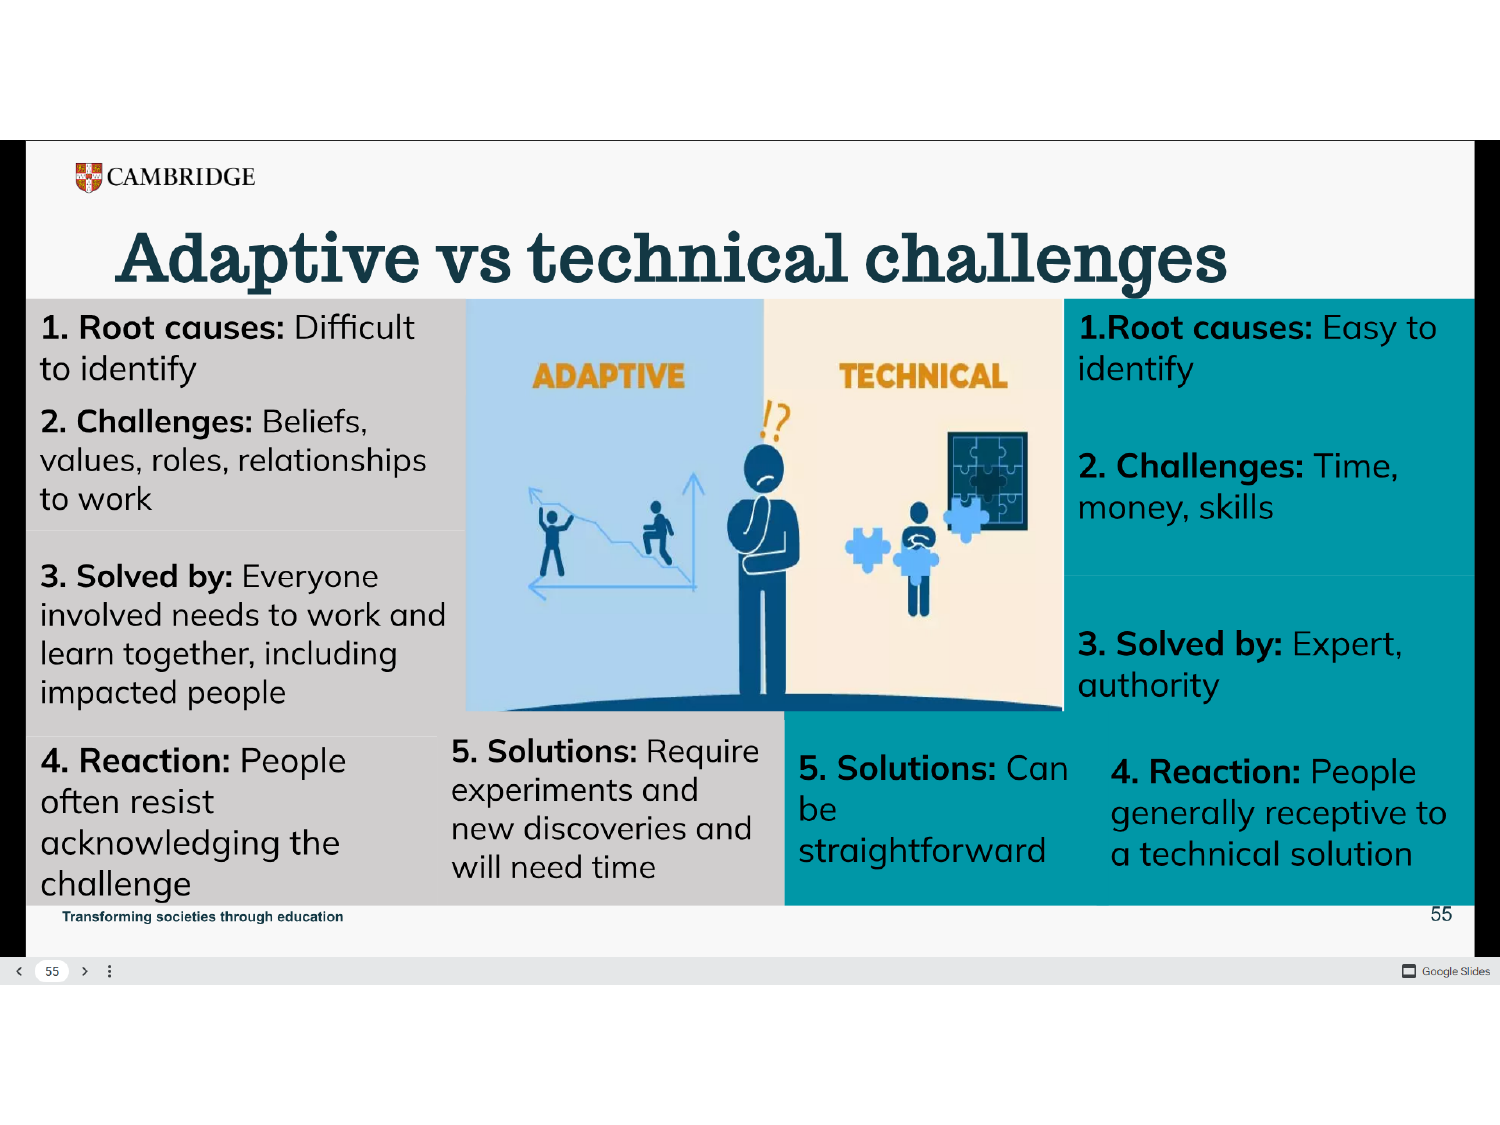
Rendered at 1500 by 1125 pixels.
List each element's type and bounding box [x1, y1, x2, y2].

picture [0, 140, 1500, 985]
